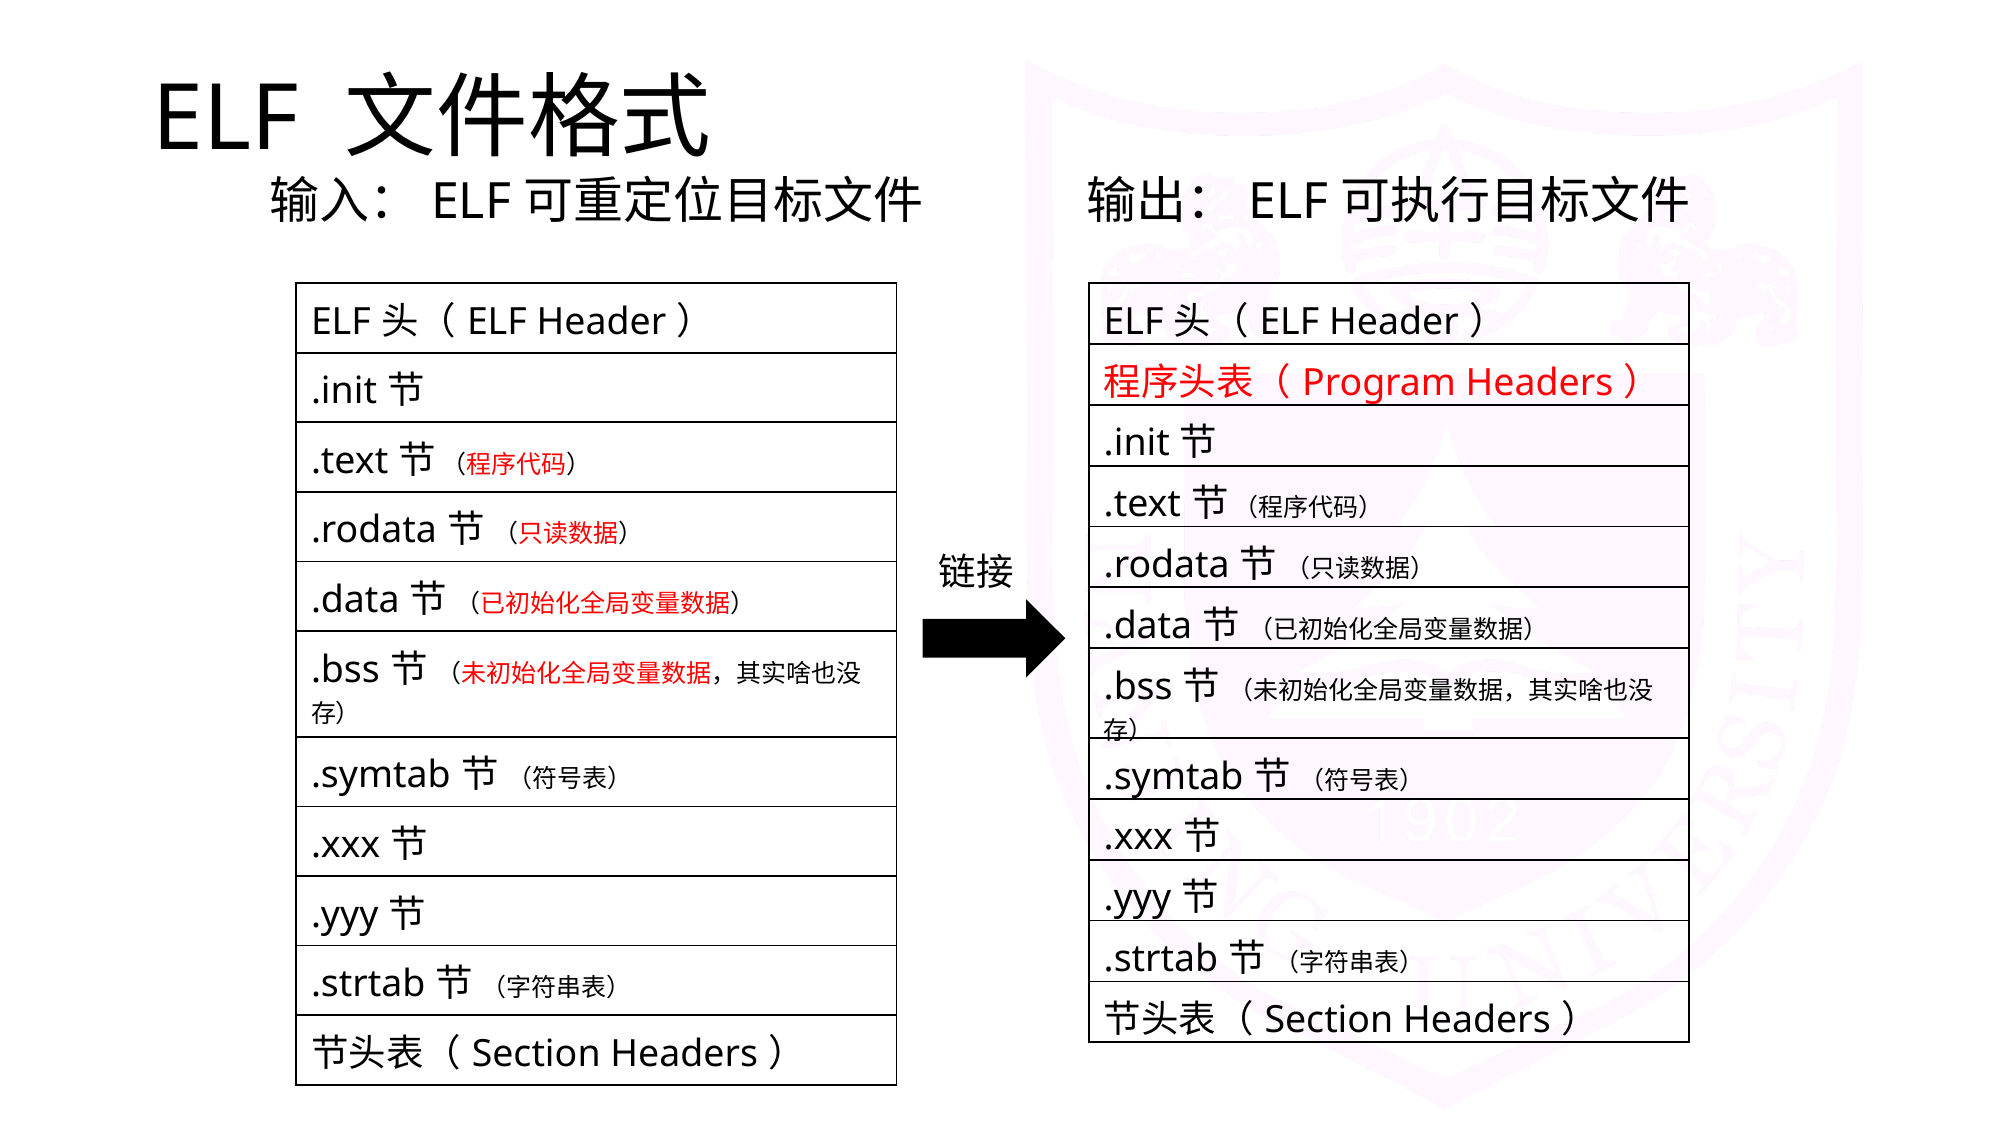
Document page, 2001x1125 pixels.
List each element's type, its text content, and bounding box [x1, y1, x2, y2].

table_cell .bss节 （未初始化全局变量数据，其实啥也没存） [1090, 649, 1688, 737]
text_box 输入：ELF可重定位目标文件 [254, 161, 938, 237]
table_cell .rodata节 （只读数据） [1090, 527, 1688, 586]
table_header ELF头（ELF Header） [1090, 284, 1688, 343]
table_cell .yyy节 [297, 877, 896, 945]
table_cell .rodata节 （只读数据） [297, 493, 896, 561]
table_cell .yyy节 [1090, 861, 1688, 920]
table_cell .symtab节 （符号表） [297, 738, 896, 806]
table_cell 节头表（Section Headers） [1090, 982, 1688, 1041]
table_cell 程序头表（Program Headers） [1090, 345, 1688, 404]
text_box [922, 601, 1066, 678]
table_cell .bss节 （未初始化全局变量数据，其实啥也没存） [297, 632, 896, 736]
table_cell .symtab节 （符号表） [1090, 739, 1688, 798]
table_cell .xxx节 [297, 807, 896, 875]
table_cell .strtab节 （字符串表） [297, 946, 896, 1014]
text_box 输出：ELF可执行目标文件 [1072, 161, 1706, 237]
table_cell .init节 [1090, 406, 1688, 465]
title ELF 文件格式 [137, 59, 1863, 181]
table_cell .data节 （已初始化全局变量数据） [1090, 588, 1688, 647]
table_cell .init节 [297, 354, 896, 421]
table_header ELF头（ELF Header） [297, 284, 896, 352]
text_box 链接 [924, 540, 1029, 601]
table_cell 节头表（Section Headers） [297, 1016, 896, 1084]
table_cell .strtab节 （字符串表） [1090, 921, 1688, 981]
table_cell .text节 （程序代码） [297, 423, 896, 491]
table_cell .xxx节 [1090, 800, 1688, 859]
table_cell .data节 （已初始化全局变量数据） [297, 562, 896, 630]
table_cell .text节 （程序代码） [1090, 467, 1688, 526]
